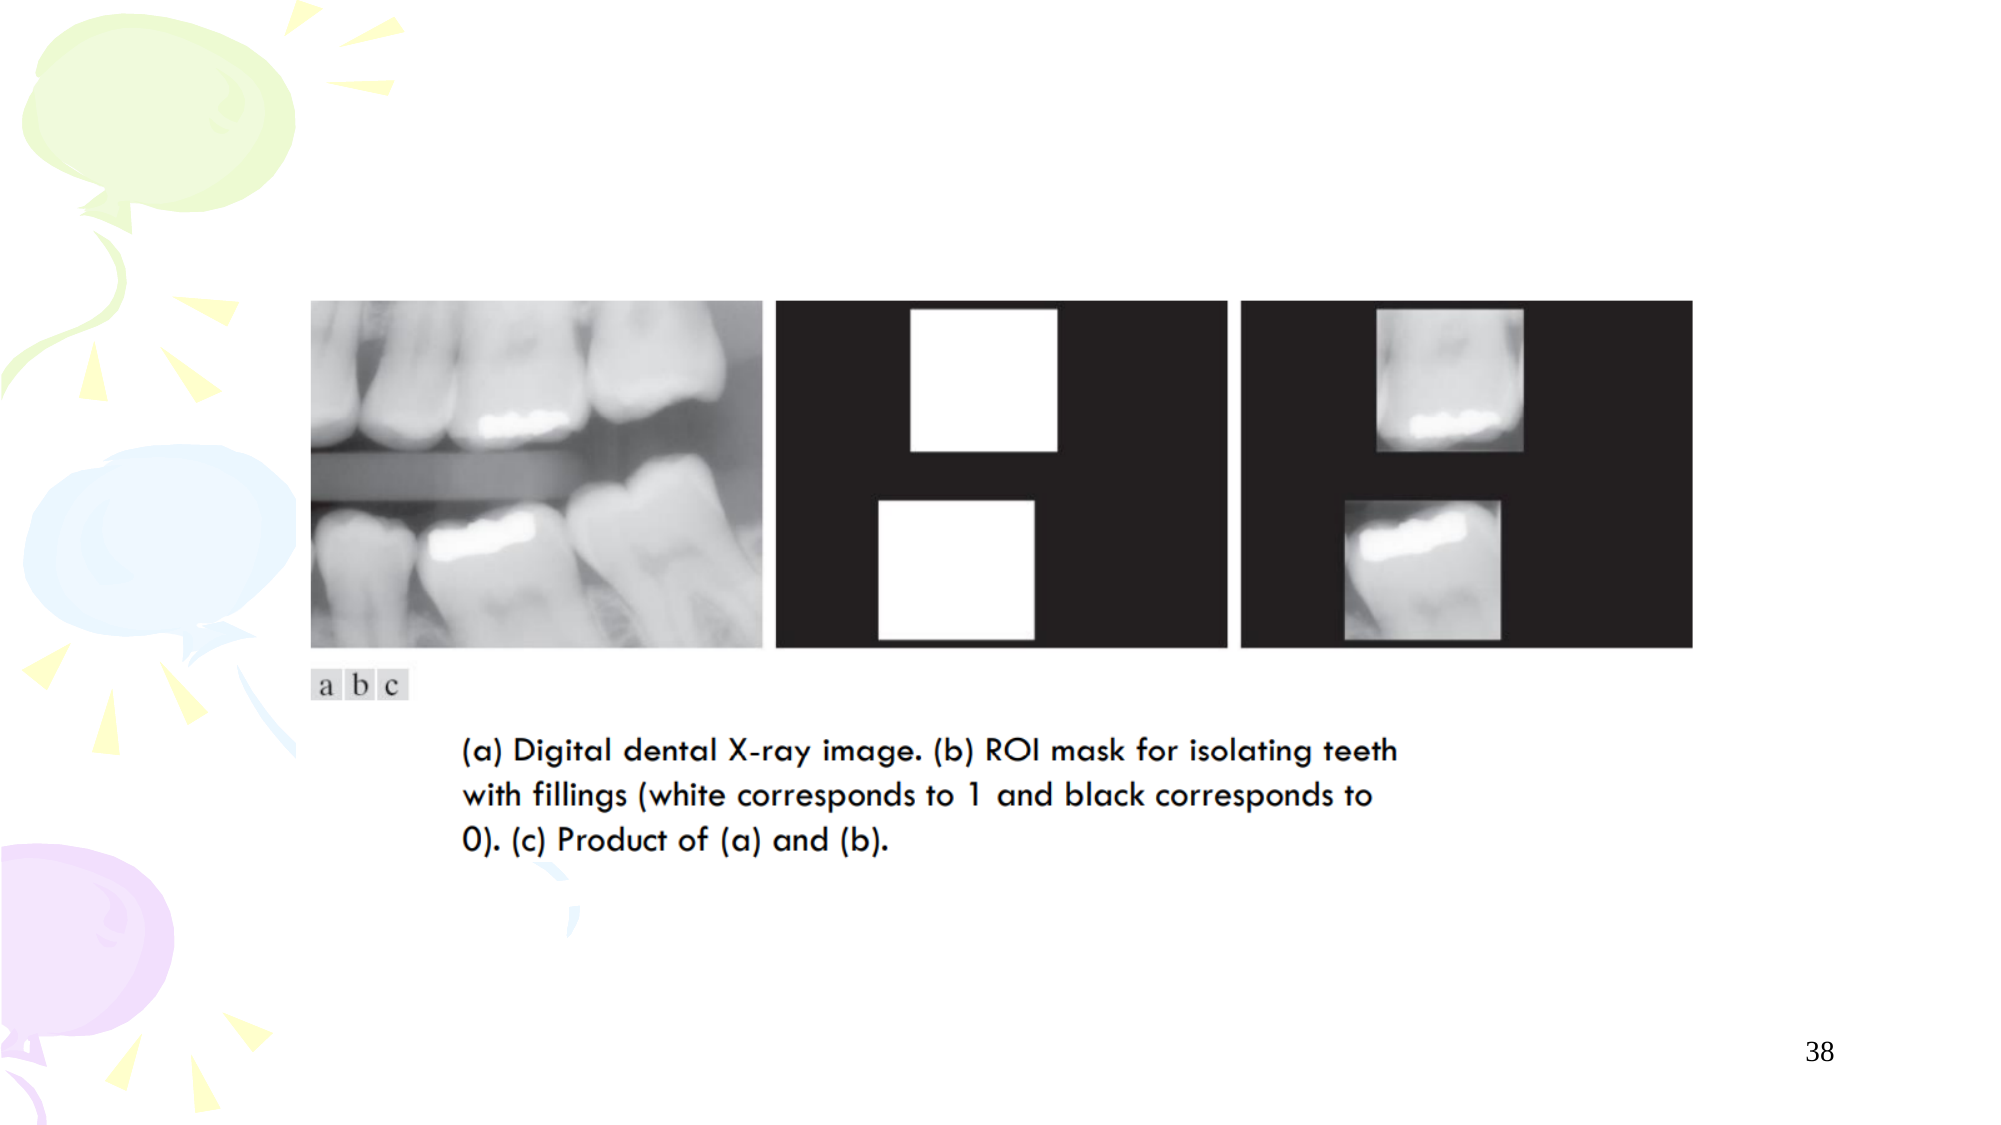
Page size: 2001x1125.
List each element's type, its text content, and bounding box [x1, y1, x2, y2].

slide_number 38 [1433, 1024, 1851, 1101]
picture [295, 262, 1705, 863]
